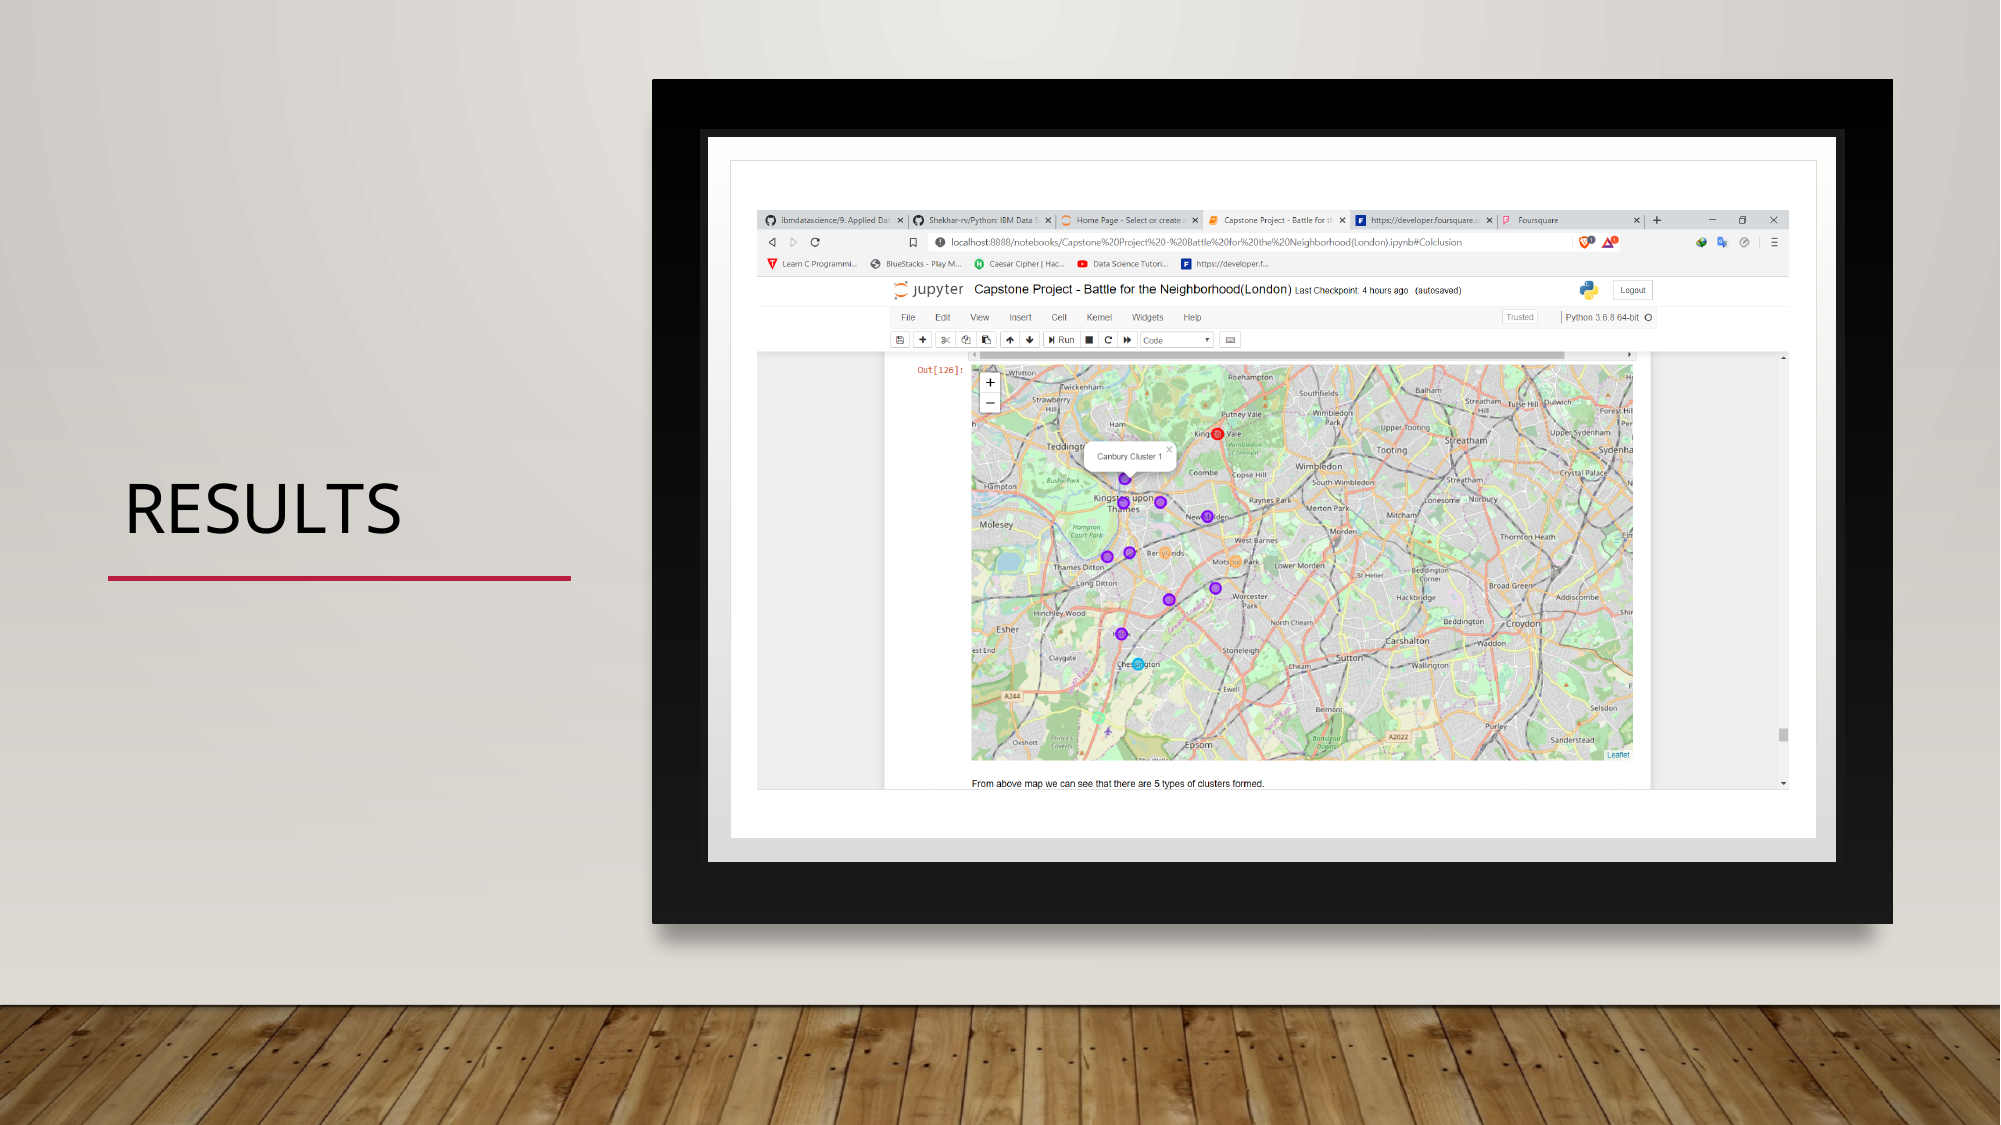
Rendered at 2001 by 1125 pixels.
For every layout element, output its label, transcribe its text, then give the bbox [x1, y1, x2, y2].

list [757, 210, 1789, 791]
text_box Results [108, 241, 572, 549]
text_box [0, 330, 2000, 1004]
text_box [0, 0, 2000, 330]
picture [0, 1006, 2000, 1125]
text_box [652, 78, 1894, 924]
